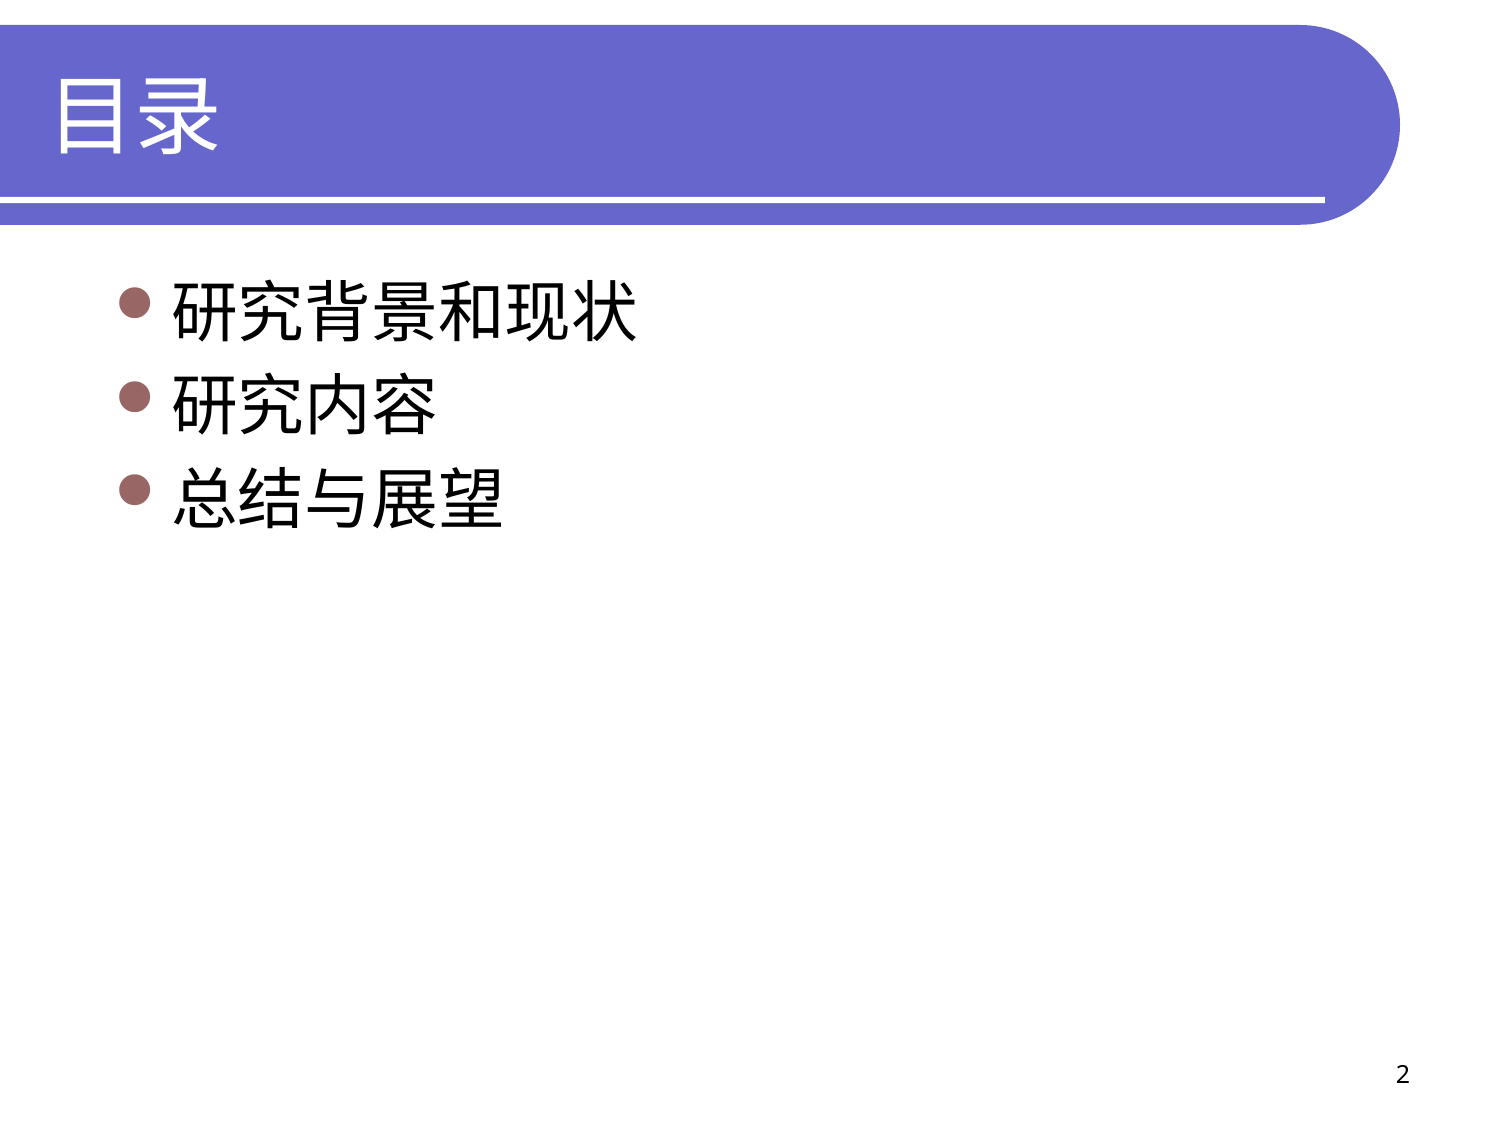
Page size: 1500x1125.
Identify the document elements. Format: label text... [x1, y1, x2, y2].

list 研究背景和现状 研究内容 总结与展望 [99, 262, 1400, 988]
title 目录 [32, 37, 1347, 188]
slide_number 2 [1074, 1025, 1425, 1100]
